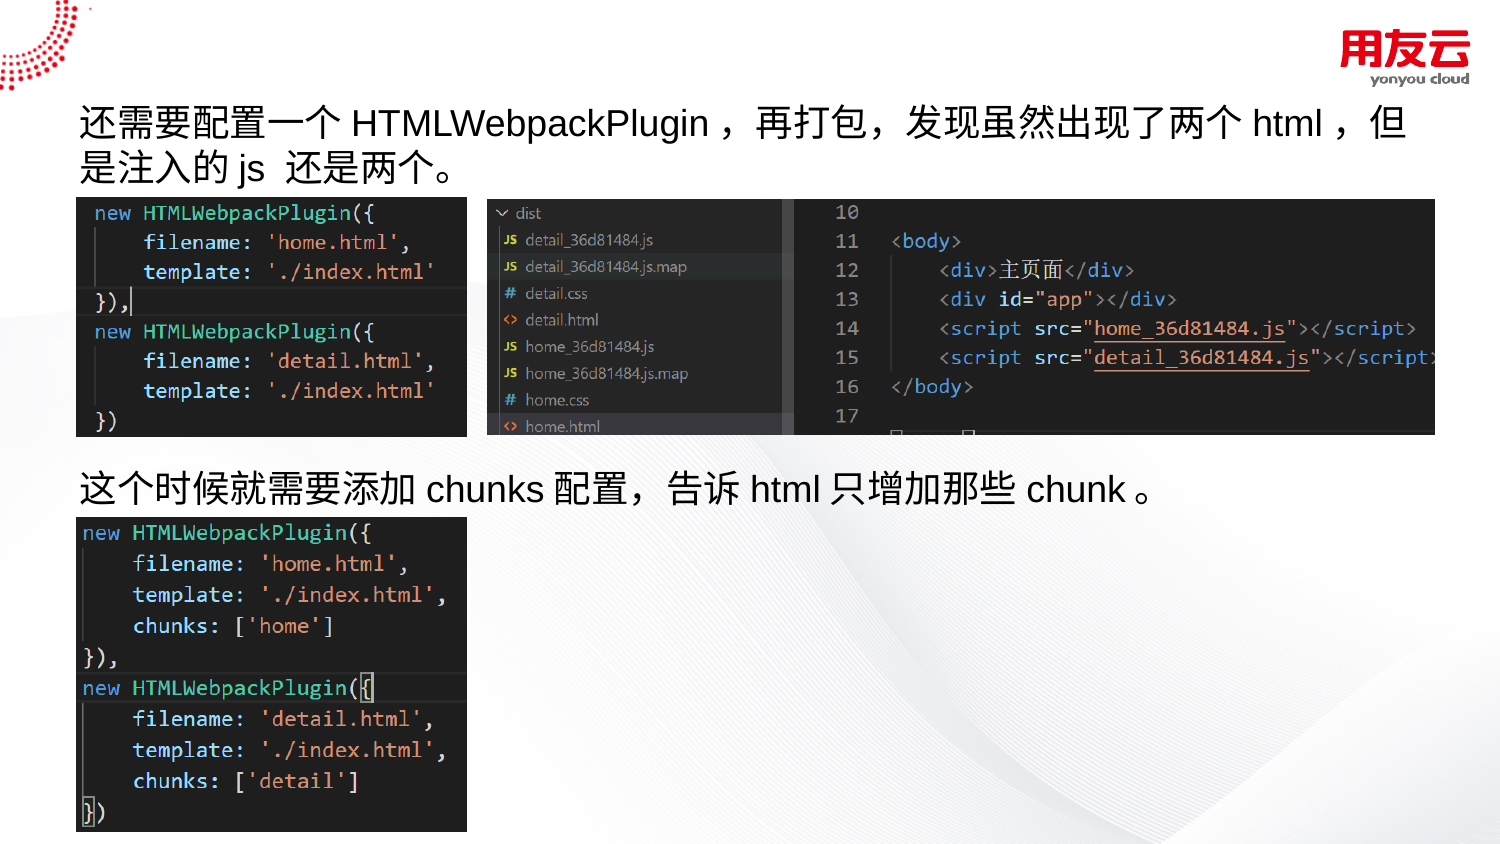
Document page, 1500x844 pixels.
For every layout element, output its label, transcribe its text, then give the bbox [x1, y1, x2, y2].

text_box 还需要配置一个HTMLWebpackPlugin，再打包，发现虽然出现了两个html，但是注入的js 还是两个。 [64, 91, 1459, 196]
text_box 这个时候就需要添加chunks配置，告诉html只增加那些chunk。 [64, 457, 1459, 517]
picture [0, 0, 1500, 844]
